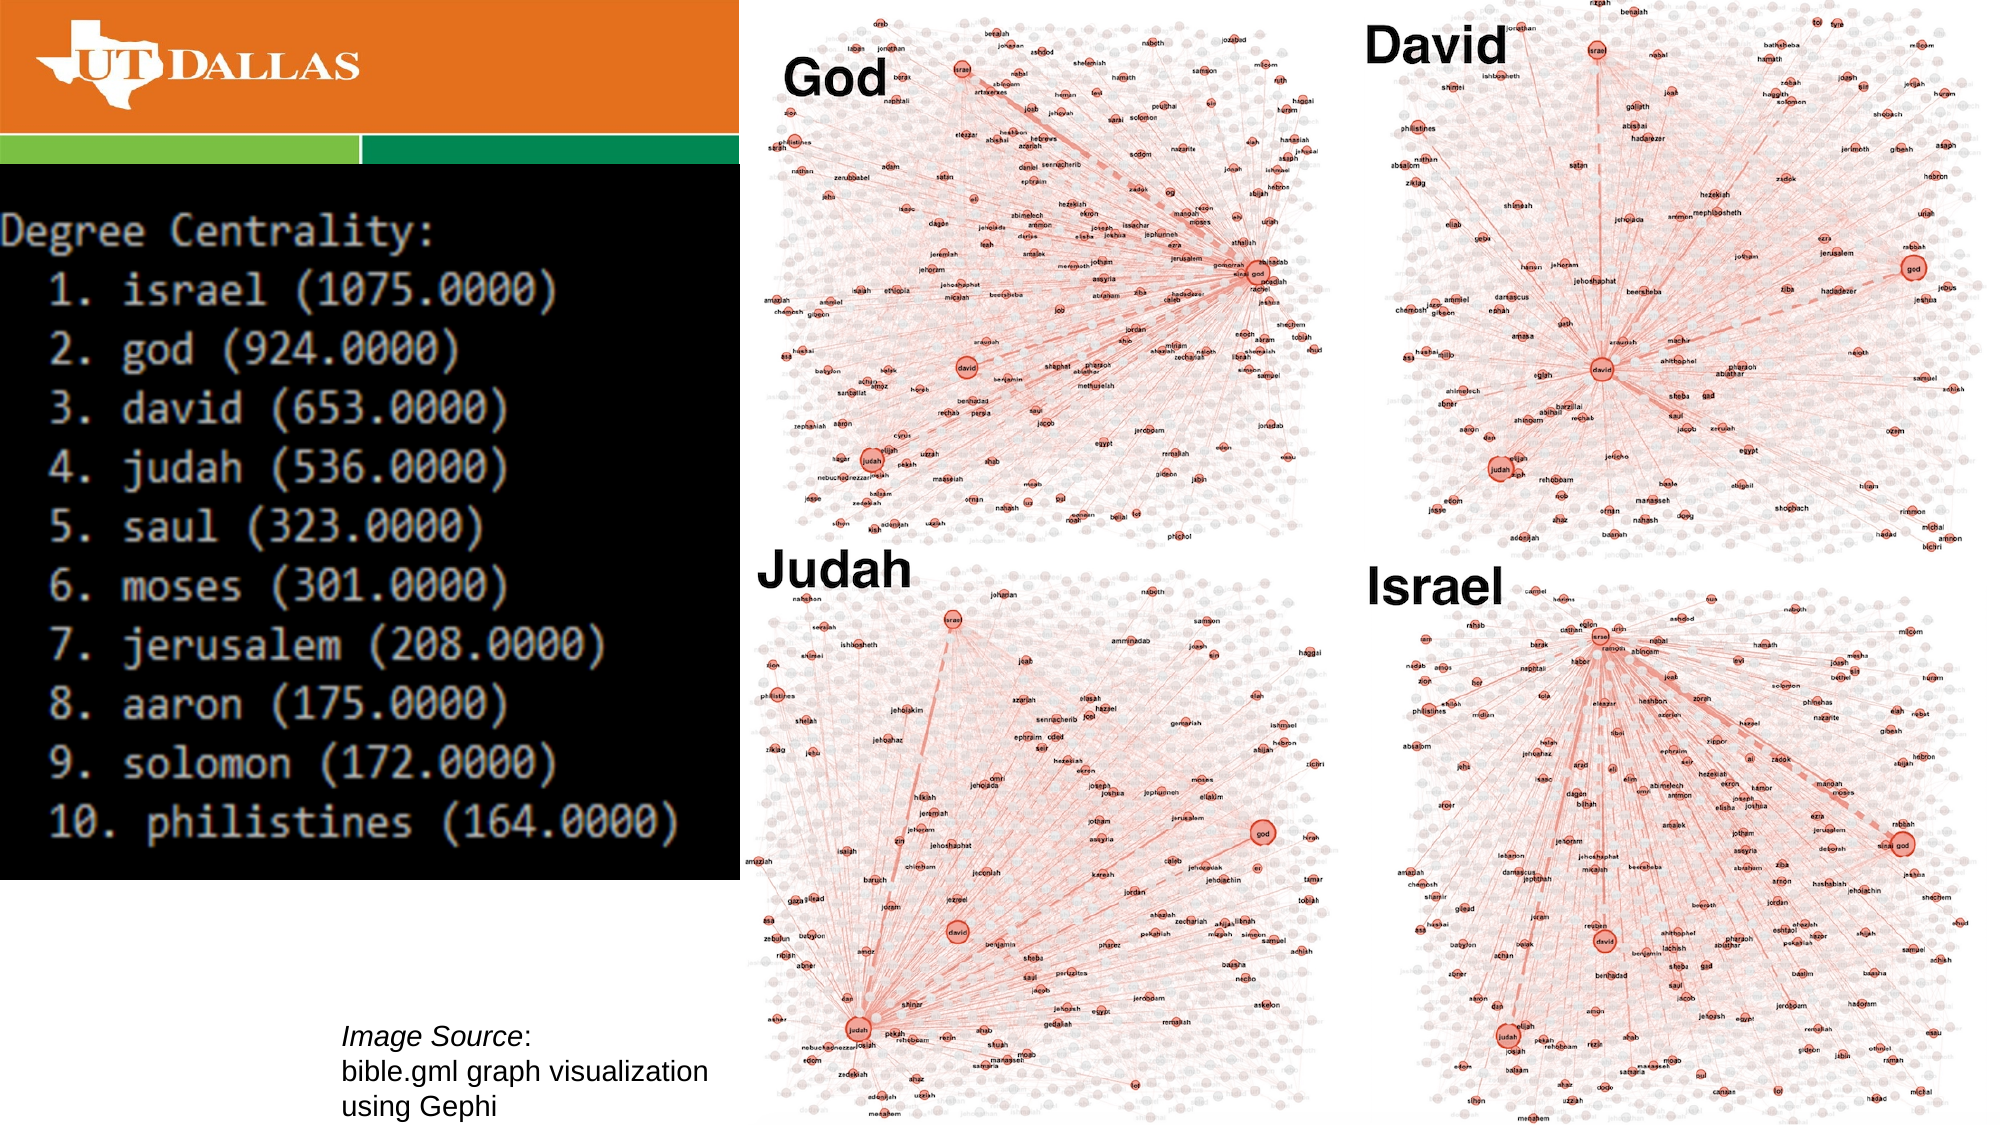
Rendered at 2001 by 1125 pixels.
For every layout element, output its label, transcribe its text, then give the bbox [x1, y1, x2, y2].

picture [0, 0, 2000, 1125]
text_box Image Source: bible.gml graph visualization using Gephi [326, 1002, 734, 1125]
